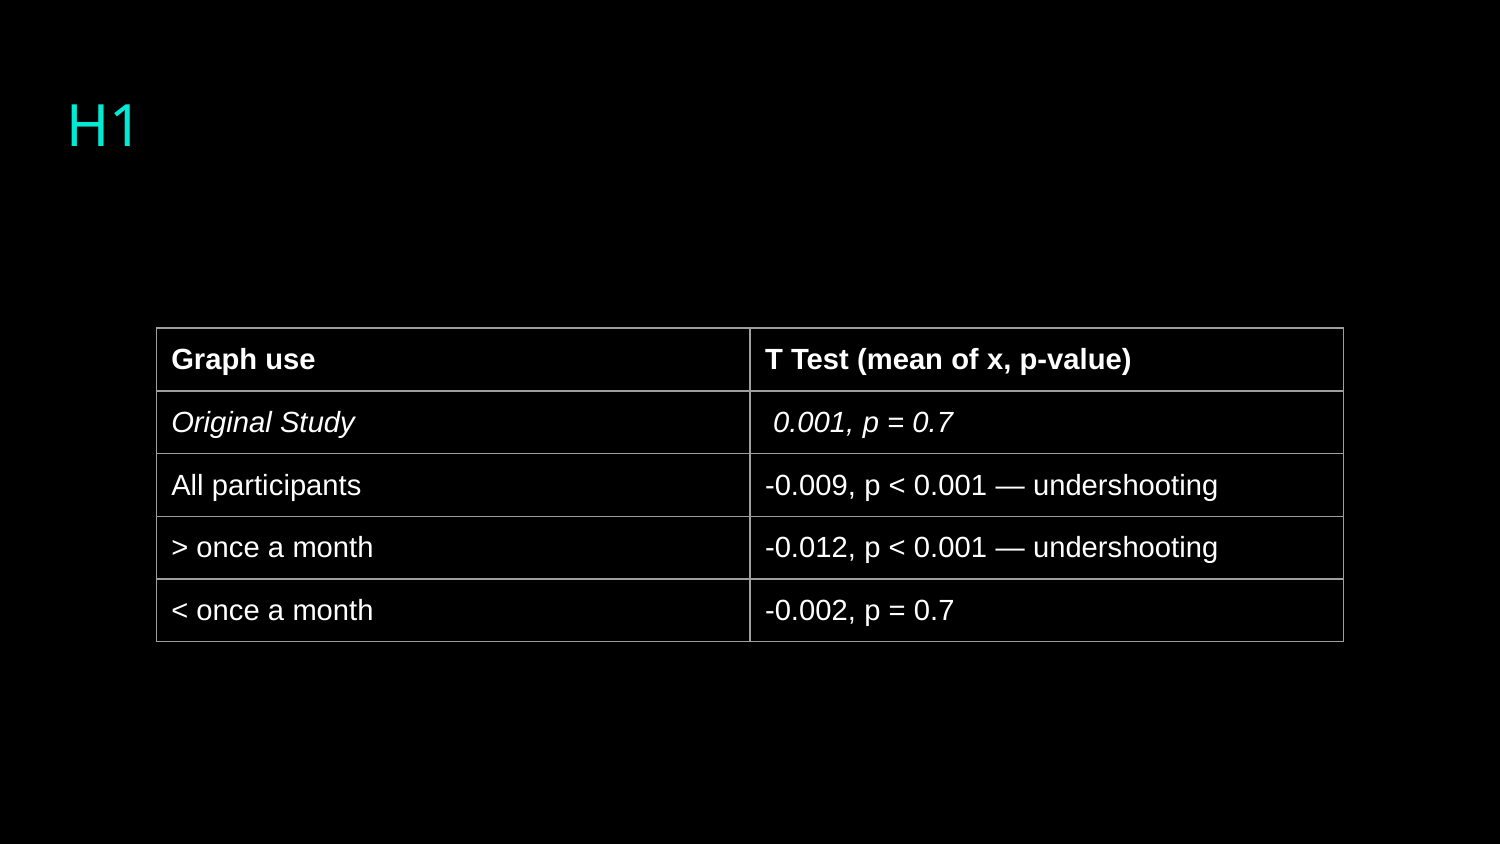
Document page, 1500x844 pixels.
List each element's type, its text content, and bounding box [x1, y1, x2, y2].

table_cell < once a month [157, 580, 749, 641]
table_header Graph use [157, 329, 749, 390]
title H1 [51, 72, 1449, 167]
table_cell 0.001, p = 0.7 [751, 392, 1343, 453]
table_cell All participants [157, 454, 749, 516]
table_header T Test (mean of x, p-value) [751, 329, 1343, 390]
table_cell > once a month [157, 517, 749, 578]
table_cell -0.012, p < 0.001 — undershooting [751, 517, 1343, 578]
table_cell -0.009, p < 0.001 — undershooting [751, 454, 1343, 516]
table_cell -0.002, p = 0.7 [751, 580, 1343, 641]
table_cell Original Study [157, 392, 749, 453]
